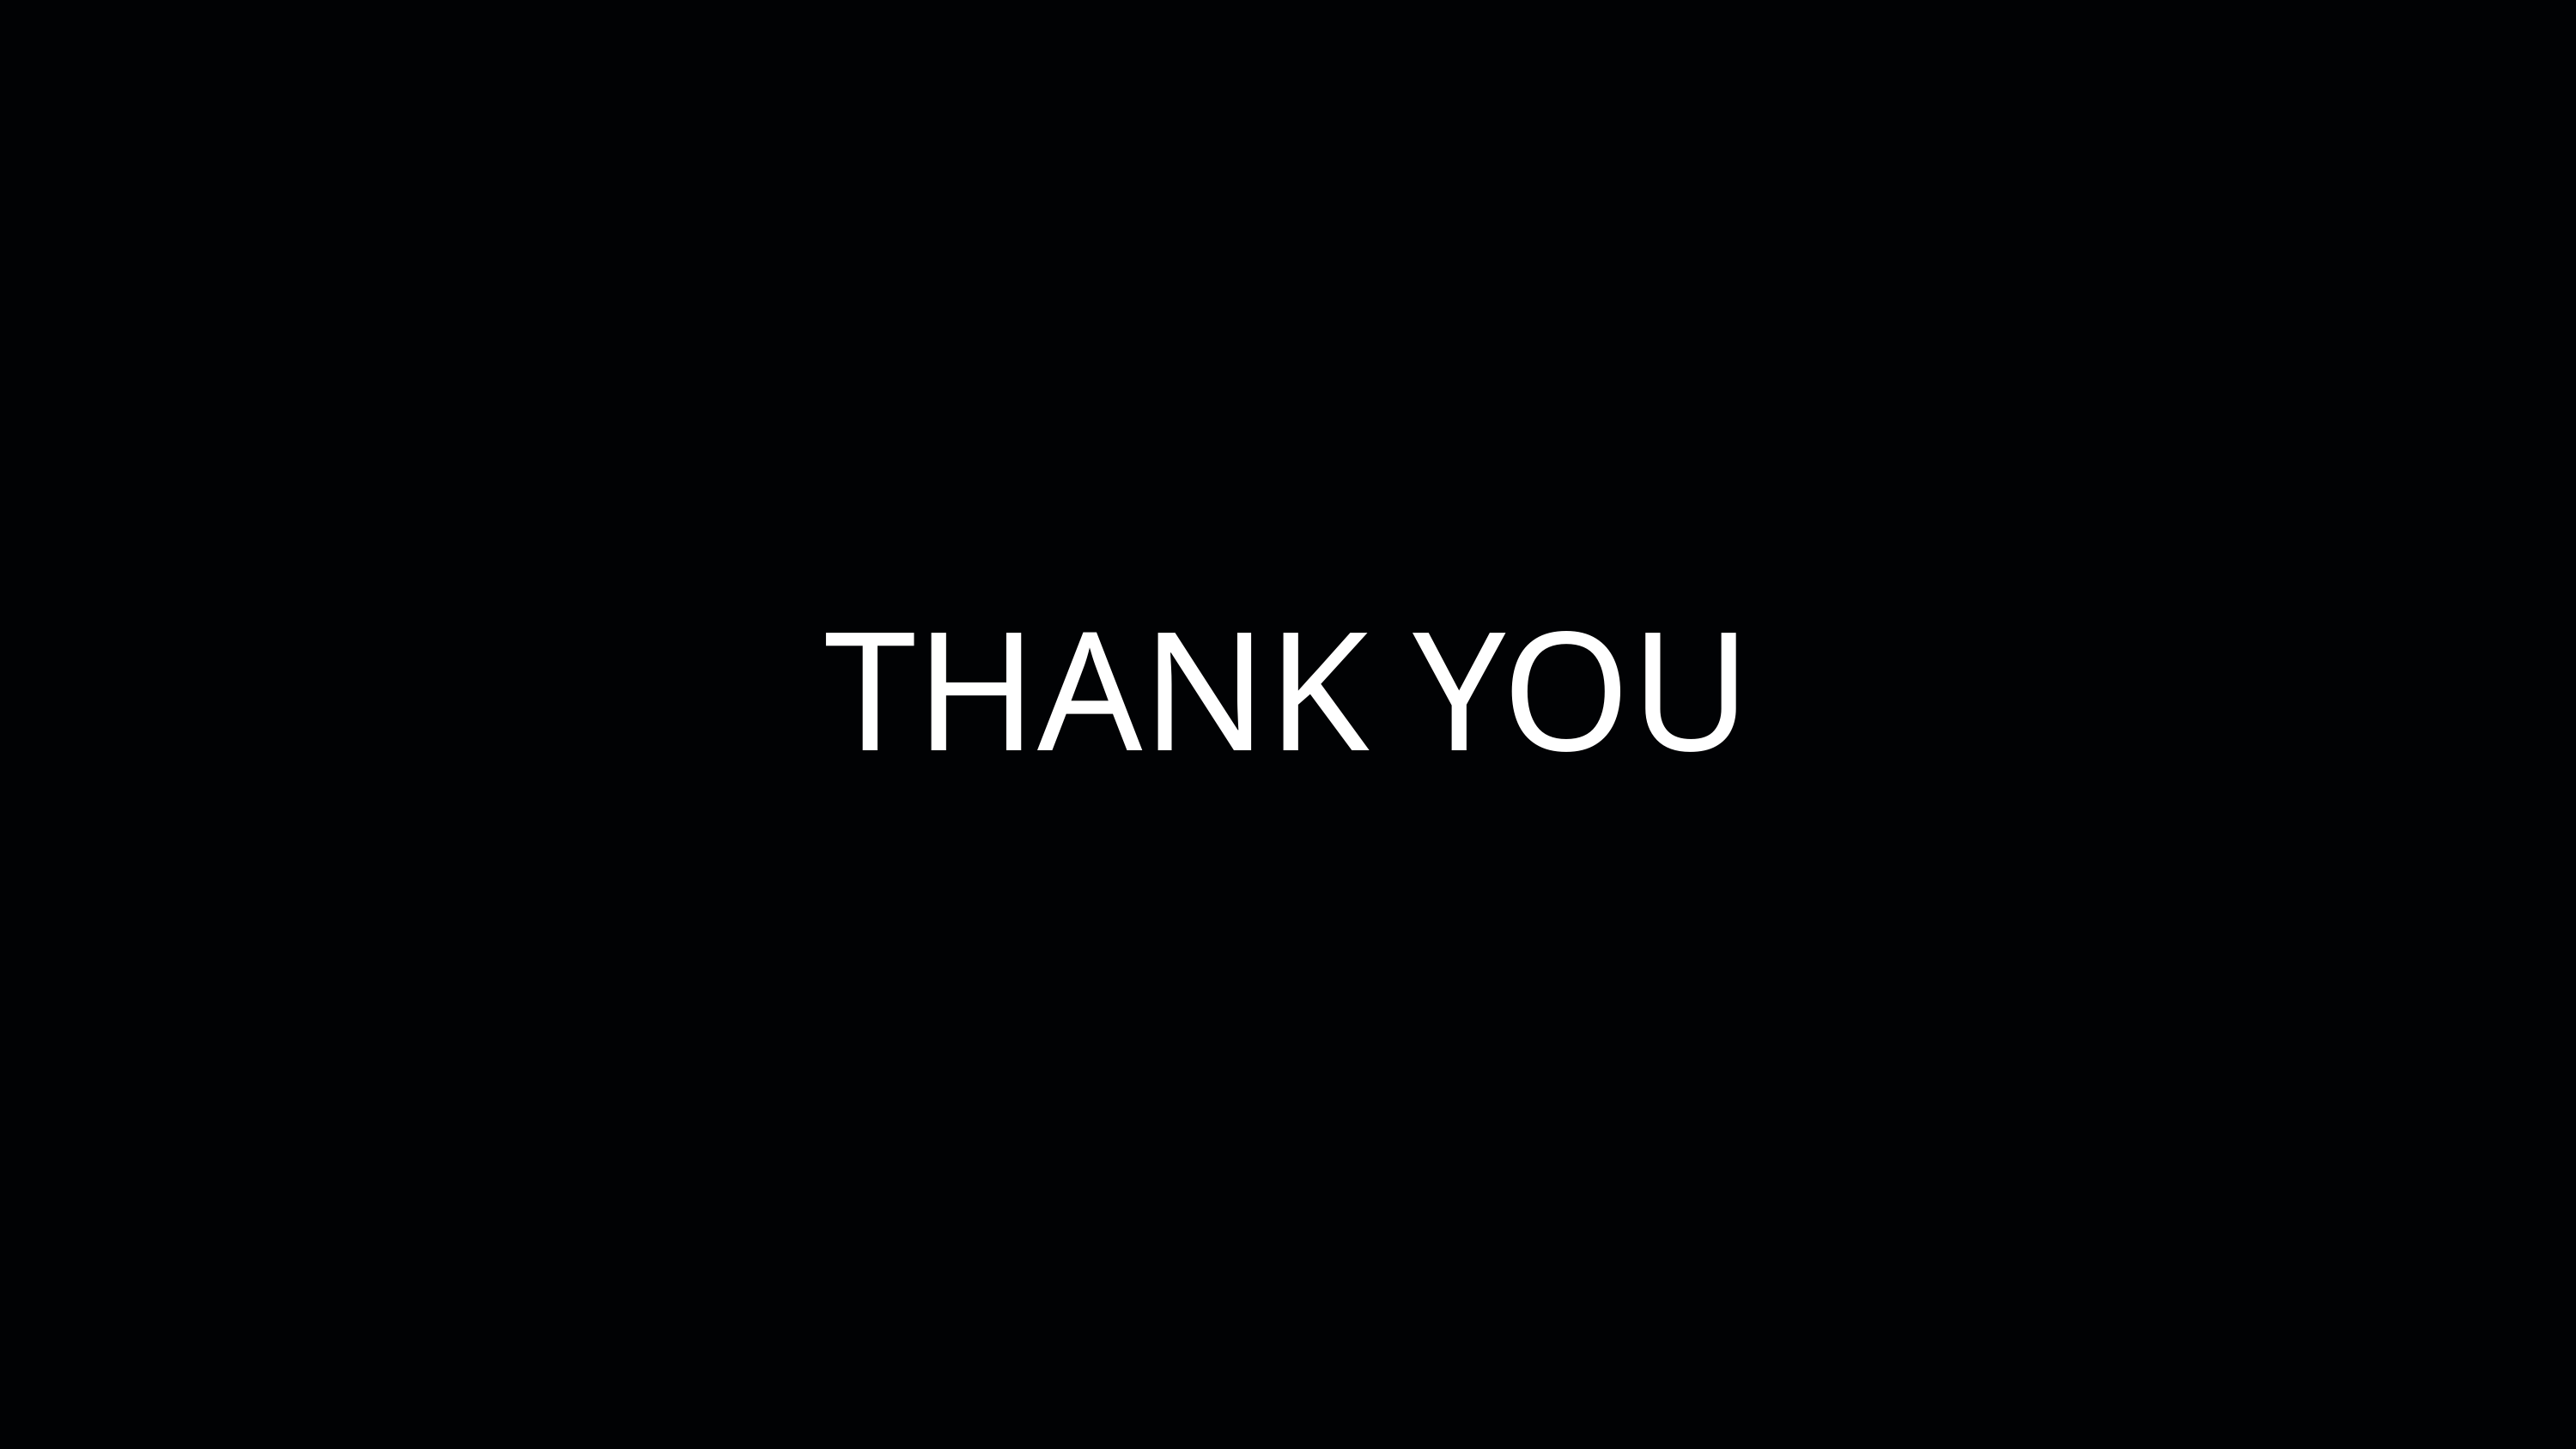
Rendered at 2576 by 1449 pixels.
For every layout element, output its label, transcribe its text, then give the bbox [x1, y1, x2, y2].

text_box THANK YOU [799, 553, 1777, 784]
